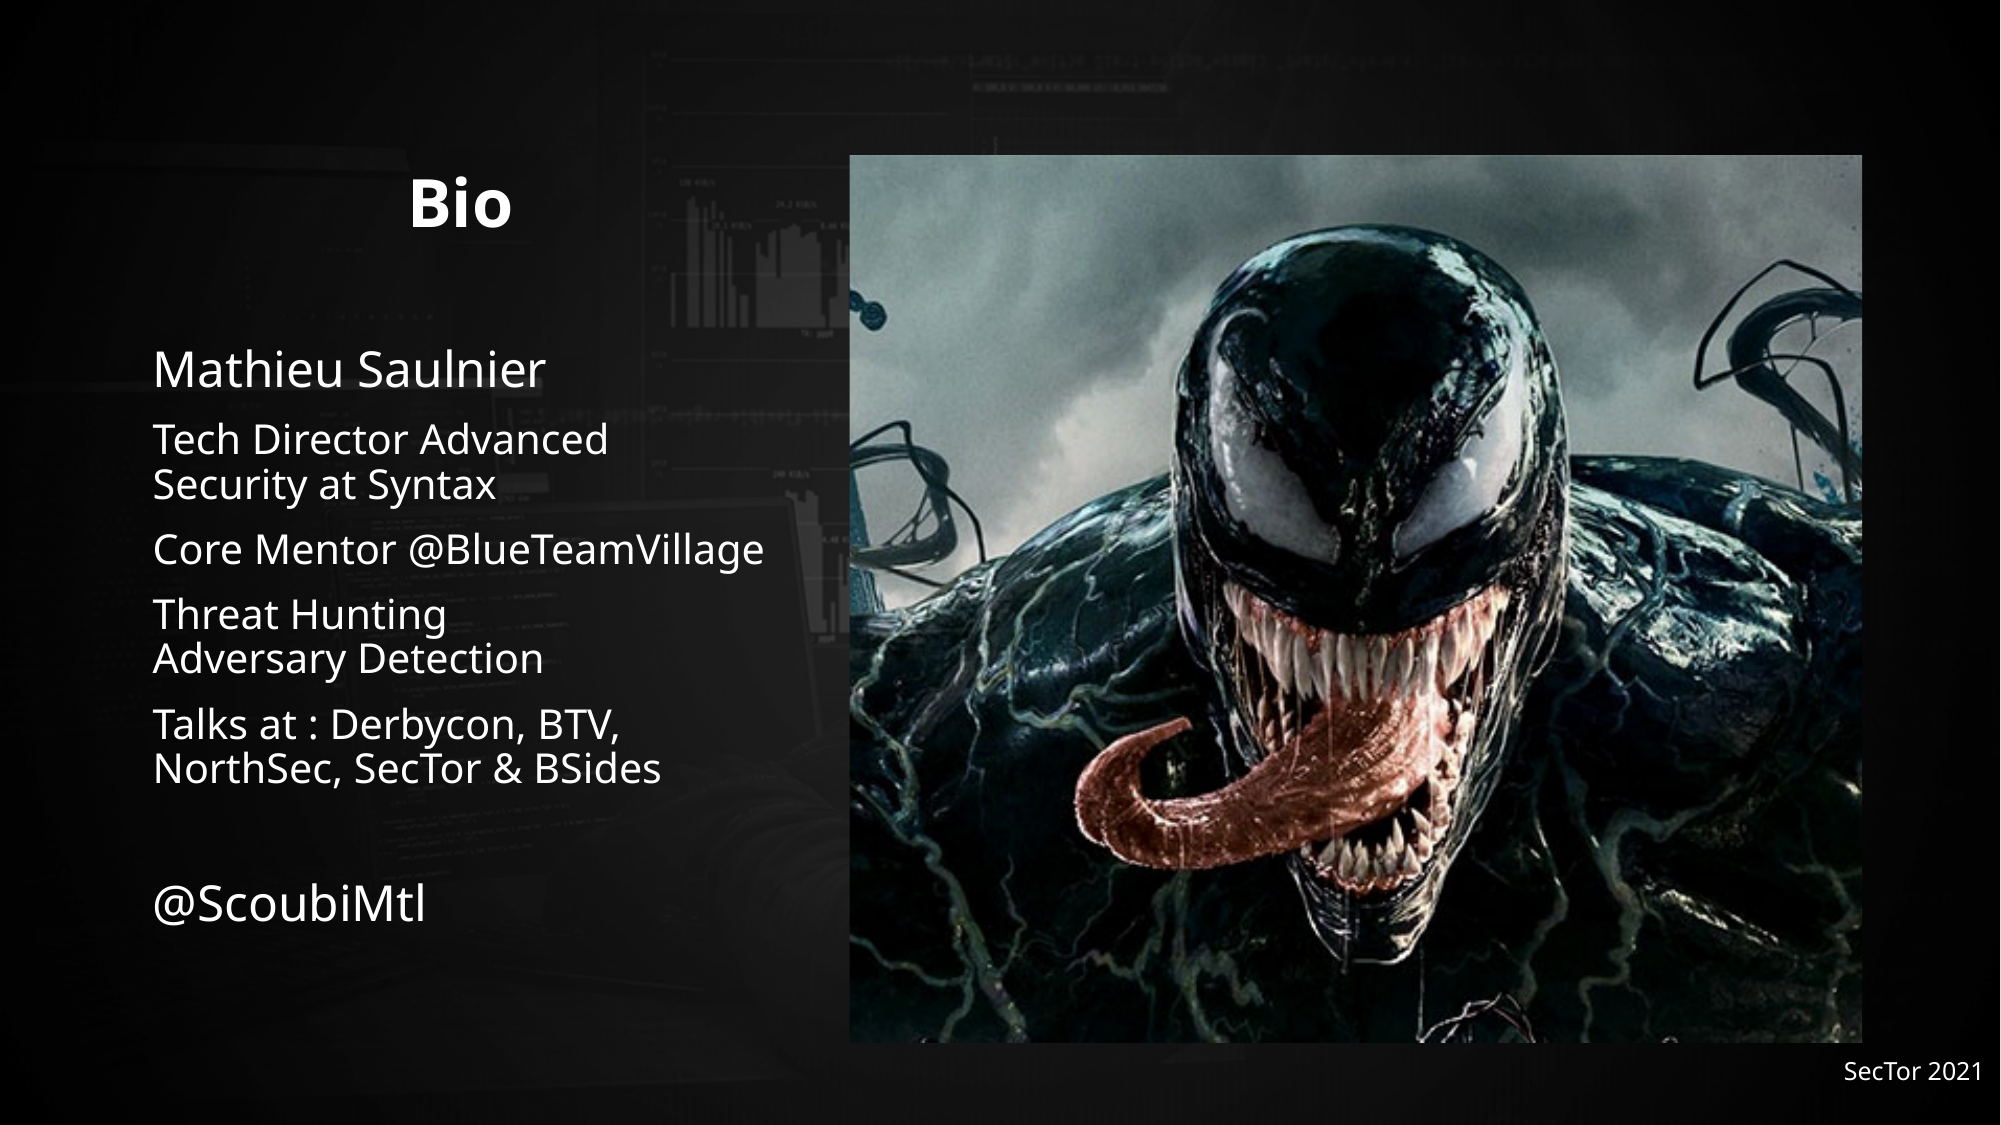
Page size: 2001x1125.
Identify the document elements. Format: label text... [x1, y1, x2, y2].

title Bio [137, 75, 783, 337]
list Mathieu Saulnier Tech Director Advanced Security at Syntax Core Mentor @BlueTeamVillage Threat Hunting Adversary Detection Talks at : Derbycon, BTV, NorthSec, SecTor & BSides @ScoubiMtl [137, 337, 783, 963]
picture [0, 0, 2001, 1125]
footer SecTor 2021 [1325, 1042, 2000, 1103]
